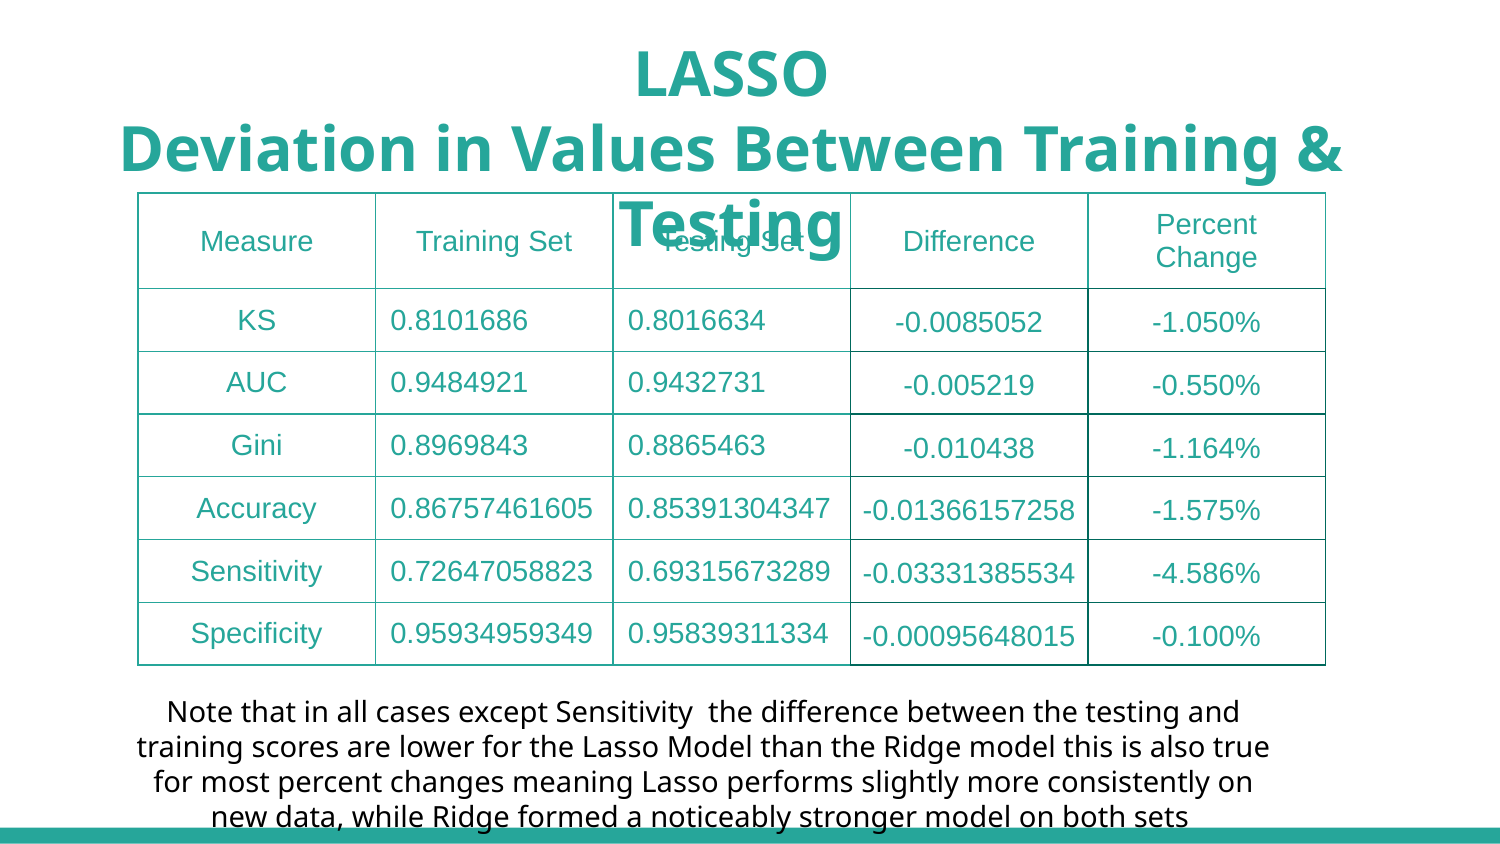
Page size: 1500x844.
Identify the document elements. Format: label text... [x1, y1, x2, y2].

table_cell 0.9432731 [614, 352, 850, 413]
table_cell 0.8865463 [614, 415, 850, 476]
table_header Percent Change [1089, 194, 1325, 288]
table_cell Accuracy [139, 477, 375, 539]
table_cell 0.8969843 [376, 415, 612, 476]
table_cell Gini [139, 415, 375, 476]
table_cell 0.8101686 [376, 289, 612, 351]
table_cell -0.03331385534 [851, 540, 1087, 602]
table_cell -0.01366157258 [851, 477, 1087, 539]
table_header Measure [139, 194, 375, 288]
table_header Training Set [376, 194, 612, 288]
table_cell -0.550% [1089, 352, 1325, 413]
table_cell AUC [139, 352, 375, 413]
table_cell 0.95839311334 [614, 603, 850, 664]
table_cell -0.00095648015 [851, 603, 1087, 664]
title LASSO Deviation in Values Between Training & Testing [32, 19, 1431, 121]
table_cell -4.586% [1089, 540, 1325, 602]
table_cell 0.9484921 [376, 352, 612, 413]
table_cell 0.95934959349 [376, 603, 612, 664]
table_cell KS [139, 289, 375, 351]
table_cell -1.575% [1089, 477, 1325, 539]
table_cell Specificity [139, 603, 375, 664]
table_cell Sensitivity [139, 540, 375, 602]
table_header Difference [851, 194, 1087, 288]
table_cell 0.72647058823 [376, 540, 612, 602]
table_cell -0.0085052 [851, 289, 1087, 351]
table_cell -0.010438 [851, 415, 1087, 476]
table_cell -0.005219 [851, 352, 1087, 413]
table_cell 0.69315673289 [614, 540, 850, 602]
table_cell 0.85391304347 [614, 477, 850, 539]
text_box Note that in all cases except Sensitivity the difference between the testing and training scores are lower for the Lasso Model than the Ridge model this is also true for most percent changes meaning Lasso performs slightly more consistently on new data, while Ridge formed a noticeably stronger model on both sets [116, 678, 1291, 811]
table_header Testing Set [614, 194, 850, 288]
table_cell -0.100% [1089, 603, 1325, 664]
table_cell 0.8016634 [614, 289, 850, 351]
table_cell -1.164% [1089, 415, 1325, 476]
table_cell -1.050% [1089, 289, 1325, 351]
table_cell 0.86757461605 [376, 477, 612, 539]
